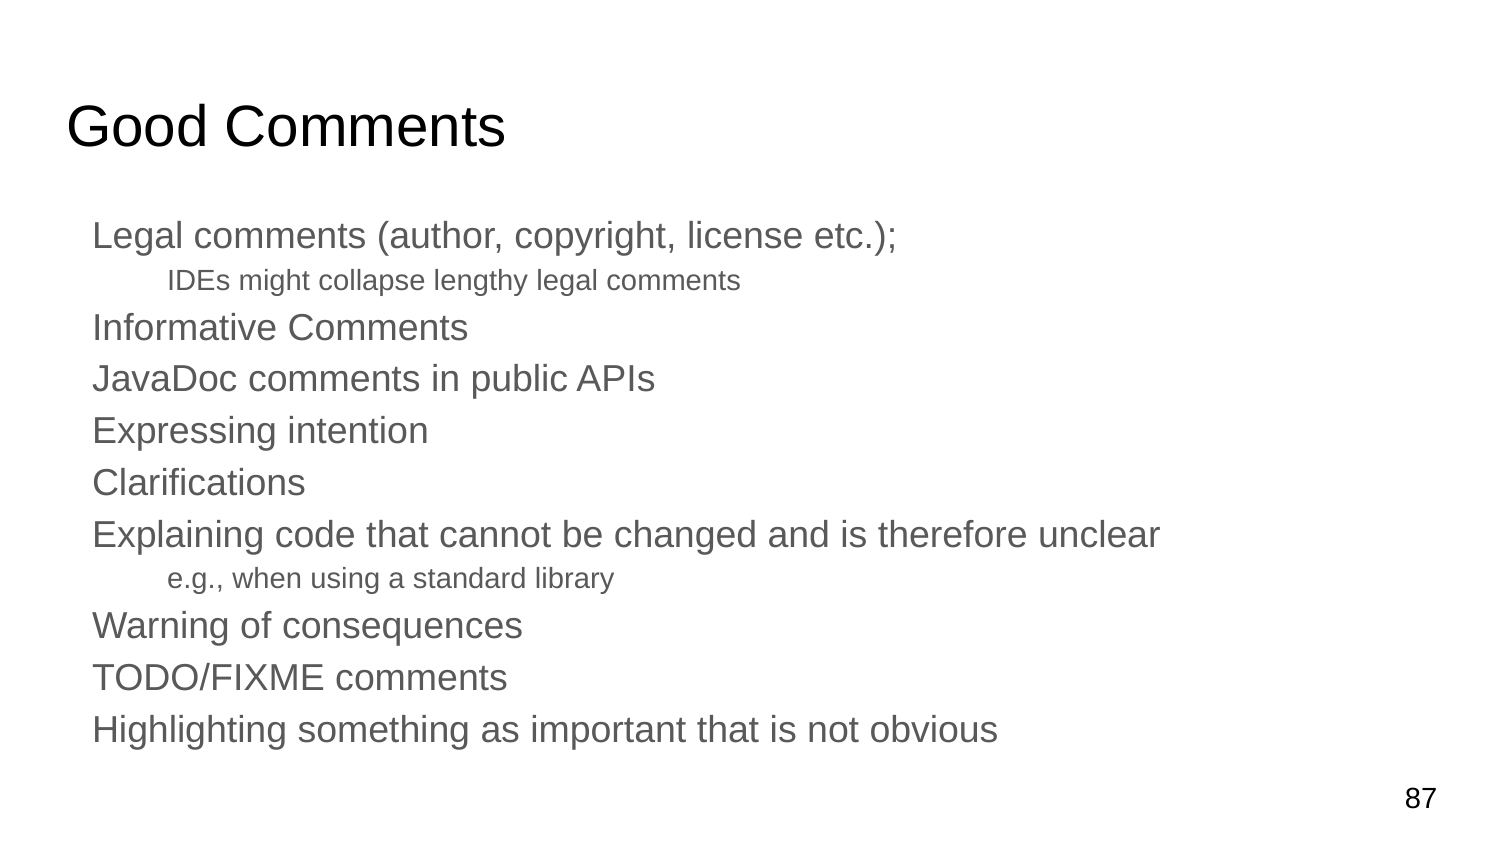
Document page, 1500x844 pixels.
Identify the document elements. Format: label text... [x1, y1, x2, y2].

title Good Comments [51, 72, 1449, 167]
slide_number 87 [1389, 764, 1480, 830]
list Legal comments (author, copyright, license etc.); IDEs might collapse lengthy legal comments Informative Comments JavaDoc comments in public APIs Expressing intention Clarifications Explaining code that cannot be changed and is therefore unclear e.g., when using a standard library Warning of consequences TODO/FIXME comments Highlighting something as important that is not obvious [51, 189, 1449, 750]
